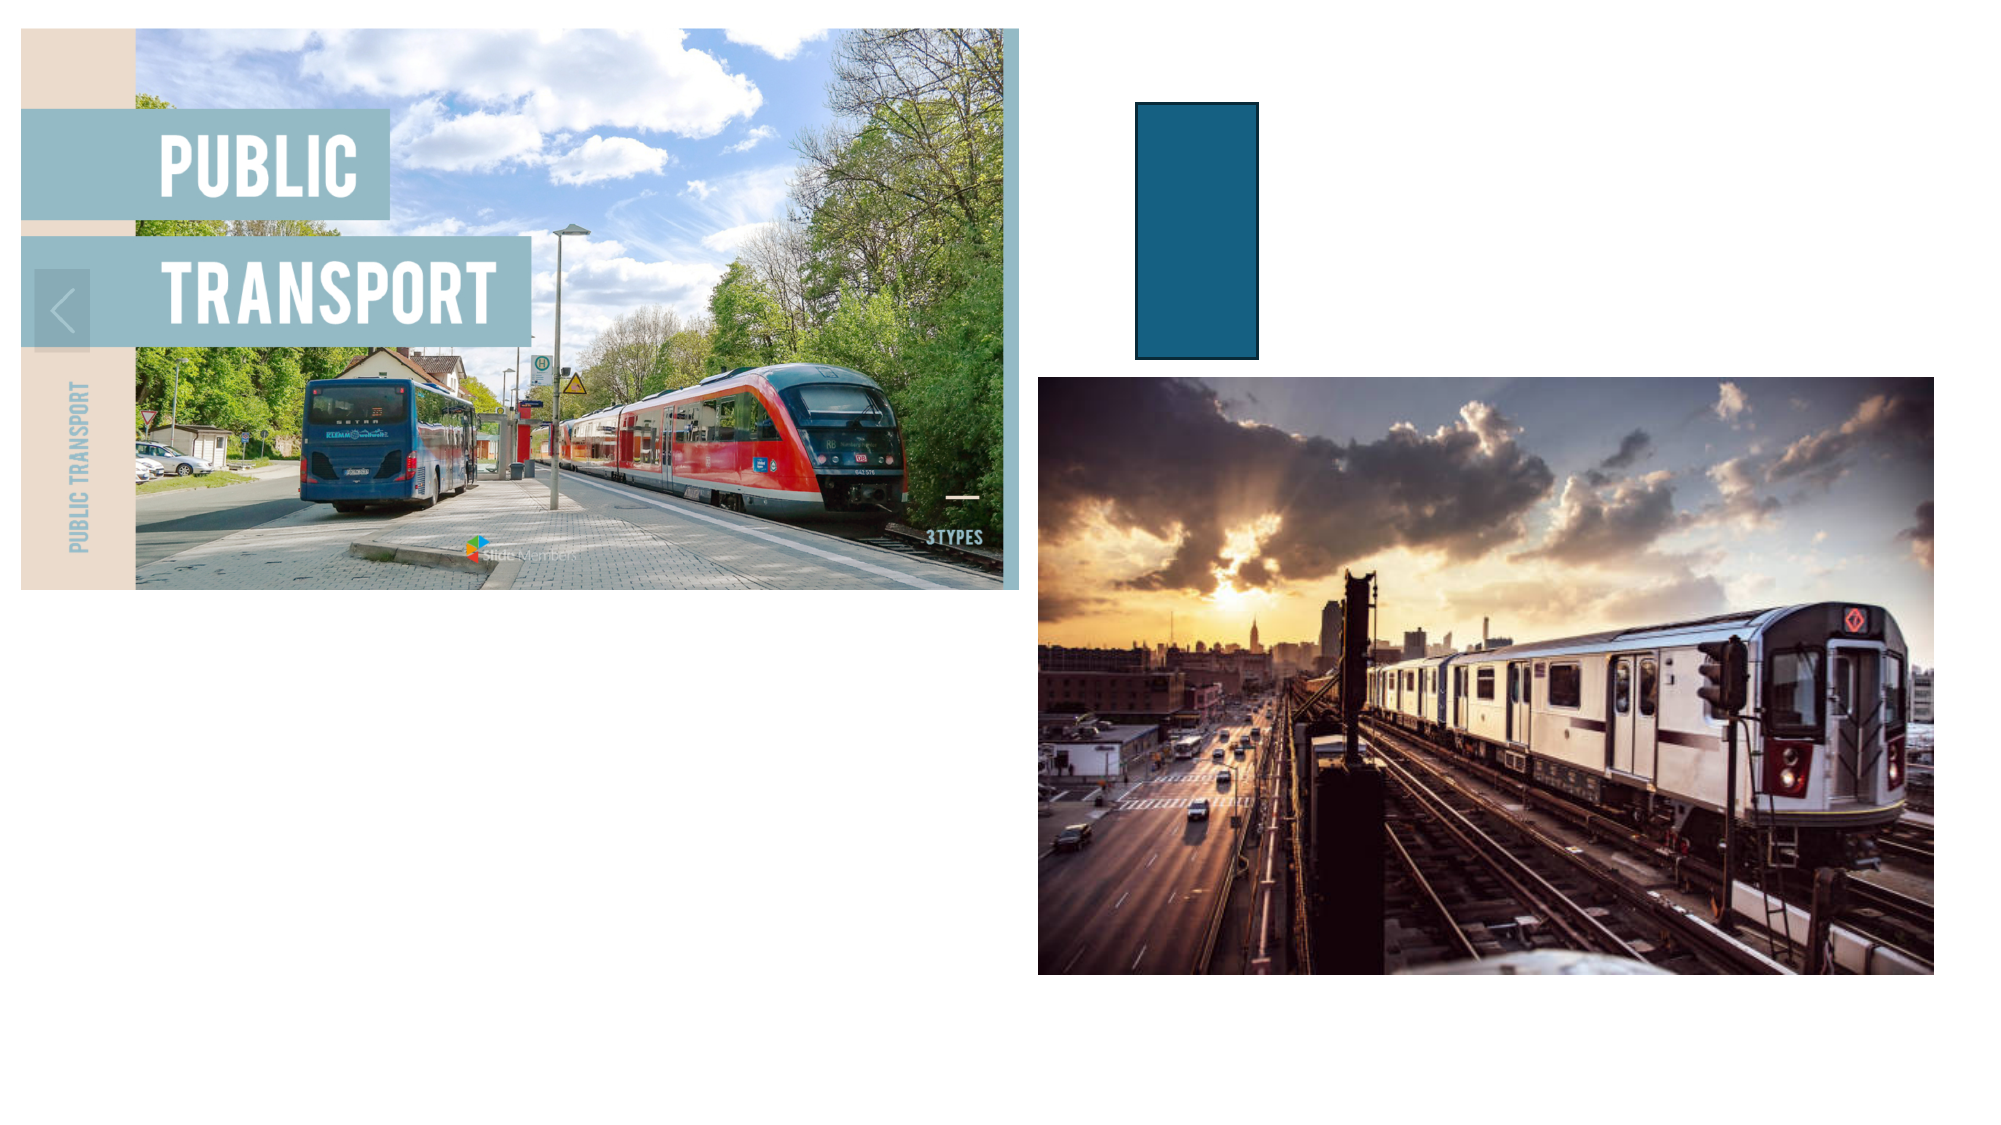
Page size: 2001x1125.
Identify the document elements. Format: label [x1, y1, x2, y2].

picture [1038, 377, 1935, 975]
picture [17, 25, 1020, 590]
text_box [1135, 102, 1259, 360]
